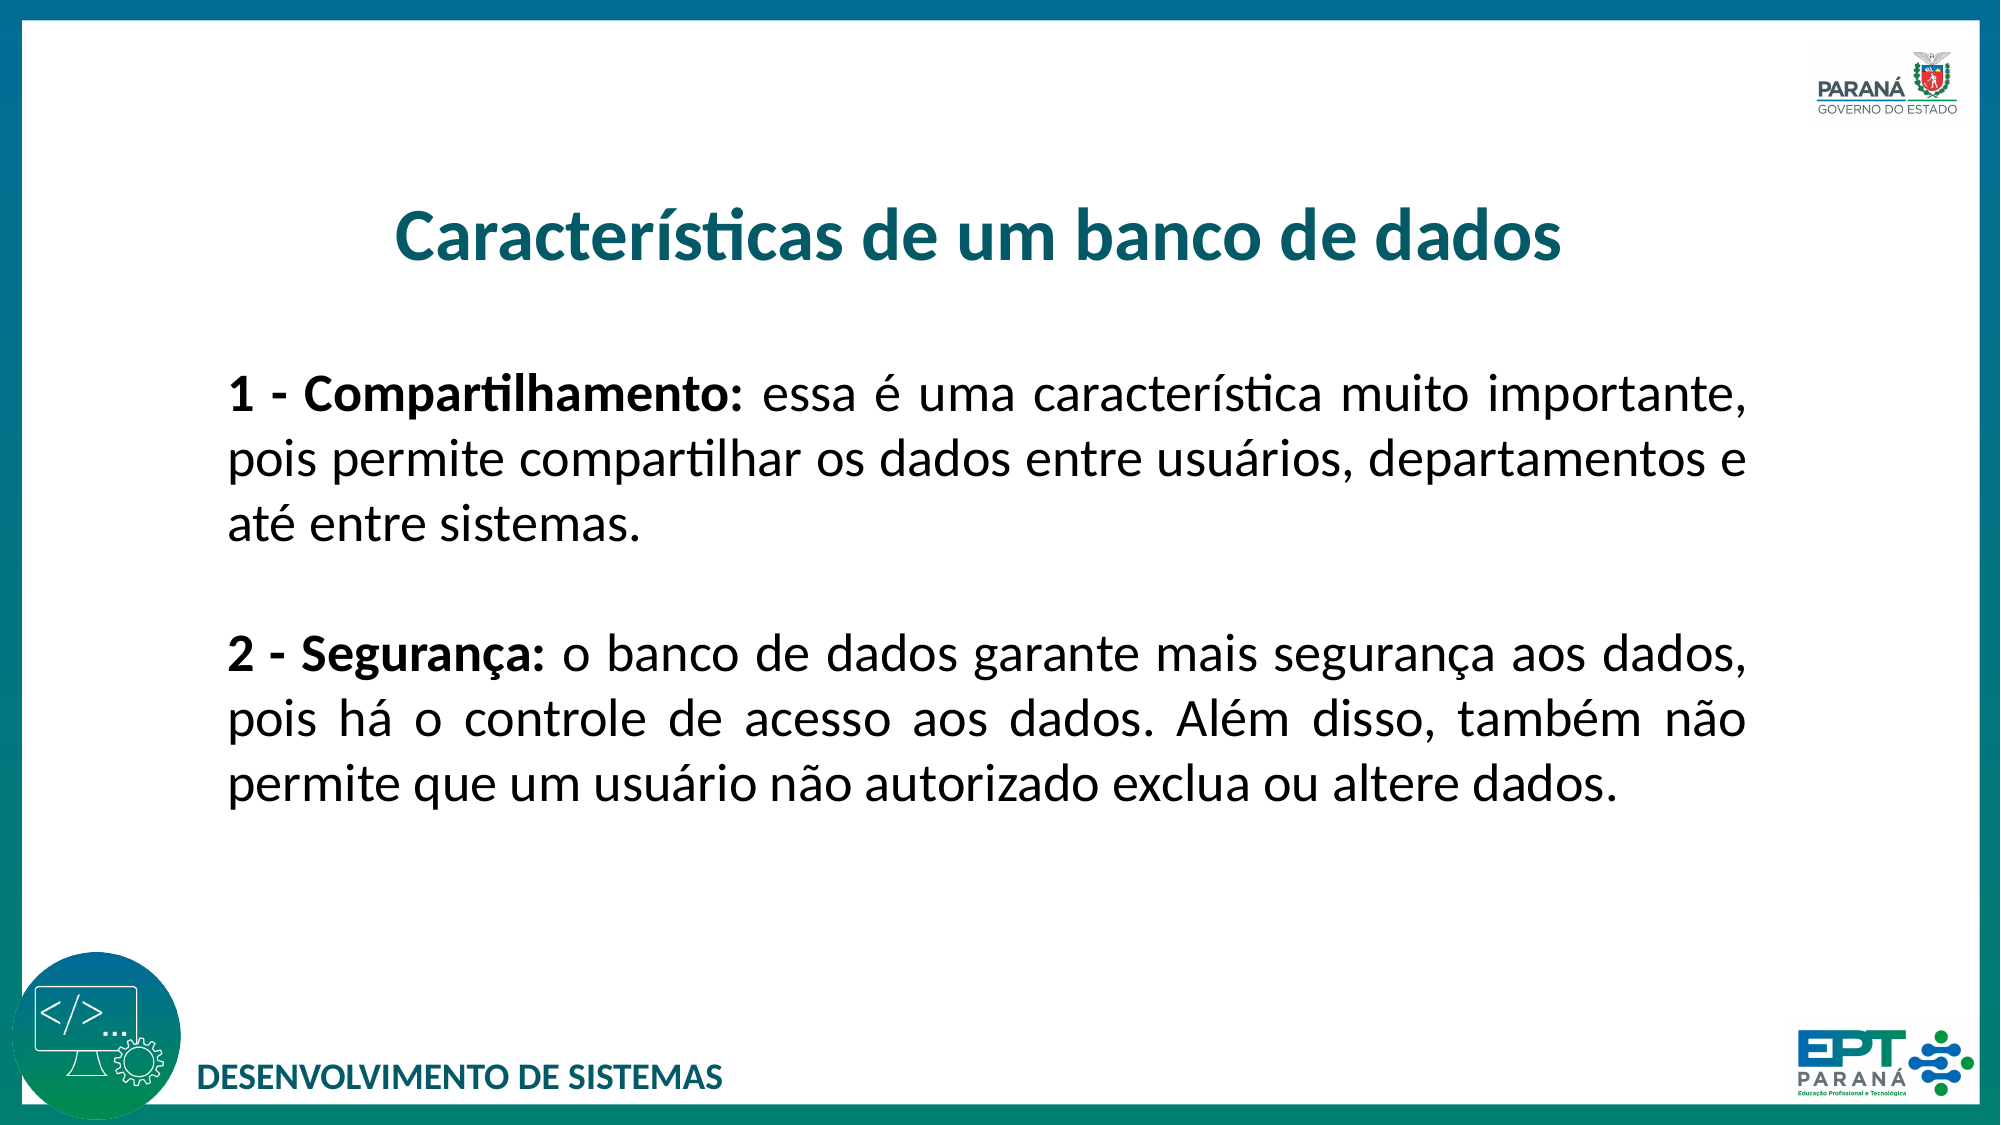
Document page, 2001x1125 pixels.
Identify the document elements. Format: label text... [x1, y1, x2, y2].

picture [0, 364, 22, 369]
picture [1784, 1016, 1979, 1103]
text_box [0, 0, 2000, 75]
text_box Características de um banco de dados [380, 246, 1725, 284]
text_box 1 - Compartilhamento: essa é uma característica muito importante, pois permite compartilhar os dados entre usuários, departamentos e até entre sistemas. 2 - Segurança: o banco de dados garante mais segurança aos dados, pois há o controle de acesso aos dados. Além disso, também não permite que um usuário não autorizado exclua ou altere dados. [212, 350, 1765, 820]
picture [1809, 75, 1966, 125]
picture [11, 951, 182, 1121]
picture [1980, 364, 2000, 369]
text_box Características de um banco de dados [380, 178, 1725, 245]
